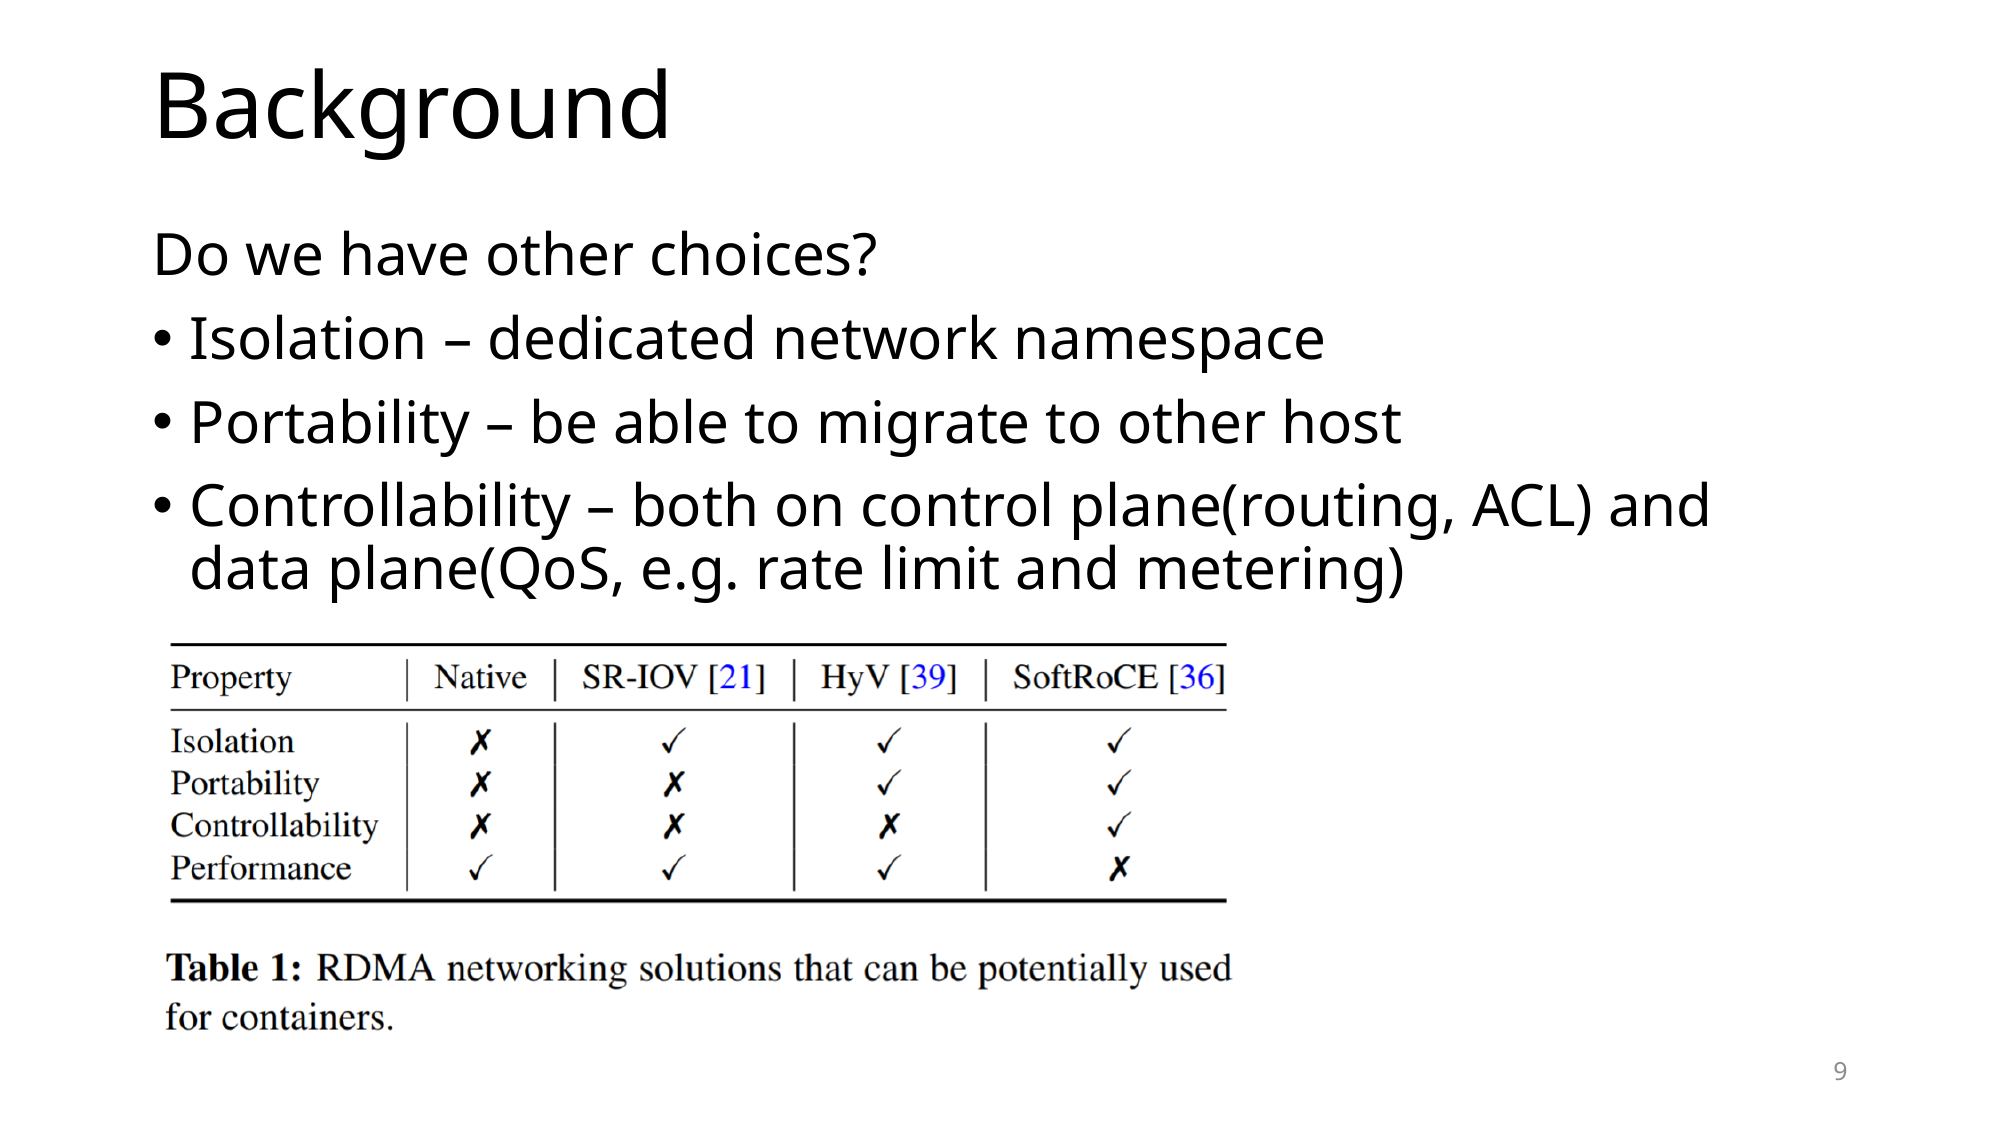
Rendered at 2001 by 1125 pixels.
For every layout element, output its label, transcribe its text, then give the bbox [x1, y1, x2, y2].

list Do we have other choices? Isolation – dedicated network namespace Portability – be able to migrate to other host Controllability – both on control plane(routing, ACL) and data plane(QoS, e.g. rate limit and metering) [137, 217, 1863, 932]
slide_number 9 [1412, 1042, 1863, 1103]
title Background [137, 0, 1863, 217]
picture [137, 621, 1258, 1043]
